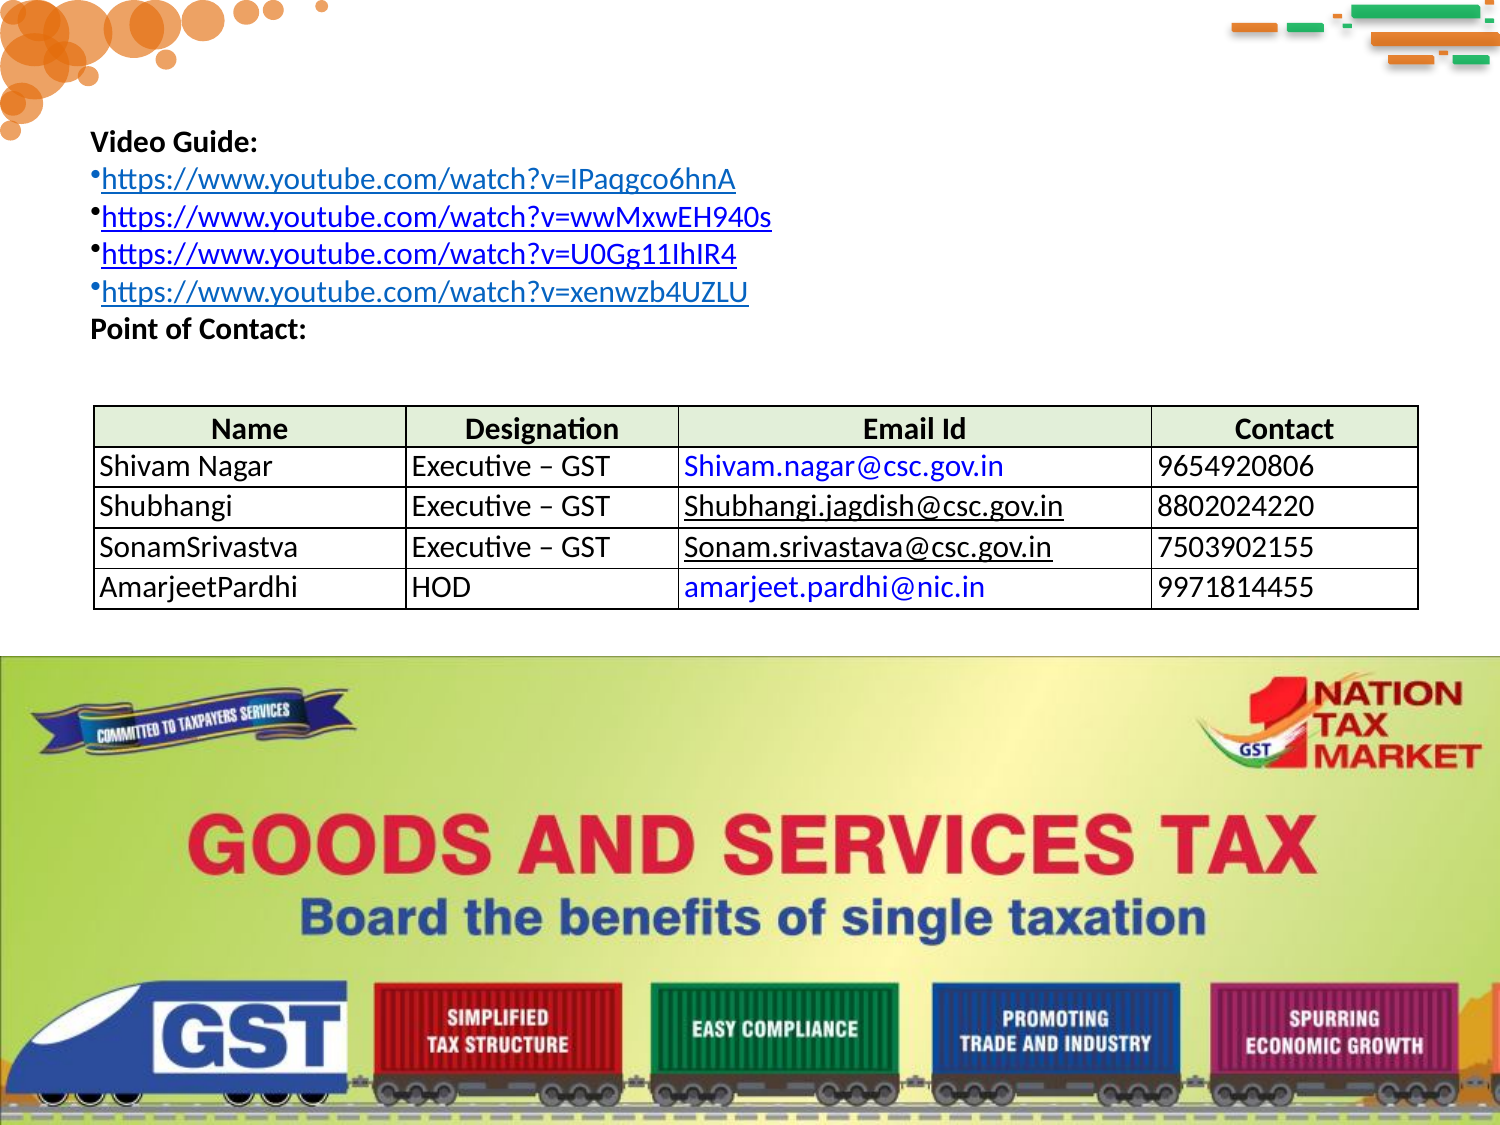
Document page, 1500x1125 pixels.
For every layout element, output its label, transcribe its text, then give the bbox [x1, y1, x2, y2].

table_header Contact [1152, 407, 1417, 446]
text_box Video Guide: https://www.youtube.com/watch?v=IPaqgco6hnA https://www.youtube.com/watch?v=wwMxwEH940s https://www.youtube.com/watch?v=U0Gg11IhIR4 https://www.youtube.com/watch?v=xenwzb4UZLU Point of Contact: [81, 117, 832, 351]
table_cell 9971814455 [1152, 569, 1417, 608]
table_cell Shubhangi [95, 488, 405, 527]
table_cell AmarjeetPardhi [95, 569, 405, 608]
table_cell Executive – GST [407, 529, 678, 568]
table_cell Sonam.srivastava@csc.gov.in [679, 529, 1151, 568]
table_cell Executive – GST [407, 448, 678, 486]
table_cell SonamSrivastva [95, 529, 405, 568]
table_cell Executive – GST [407, 488, 678, 527]
table_cell amarjeet.pardhi@nic.in [679, 569, 1151, 608]
table_cell Shubhangi.jagdish@csc.gov.in [679, 488, 1151, 527]
table_cell 8802024220 [1152, 488, 1417, 527]
table_header Email Id [679, 407, 1151, 446]
table_cell 9654920806 [1152, 448, 1417, 486]
table_cell HOD [407, 569, 678, 608]
table_cell Shivam Nagar [95, 448, 405, 486]
table_header Name [95, 407, 405, 446]
table_cell Shivam.nagar@csc.gov.in [679, 448, 1151, 486]
table_header Designation [407, 407, 678, 446]
table_cell 7503902155 [1152, 529, 1417, 568]
picture [0, 656, 1500, 1125]
